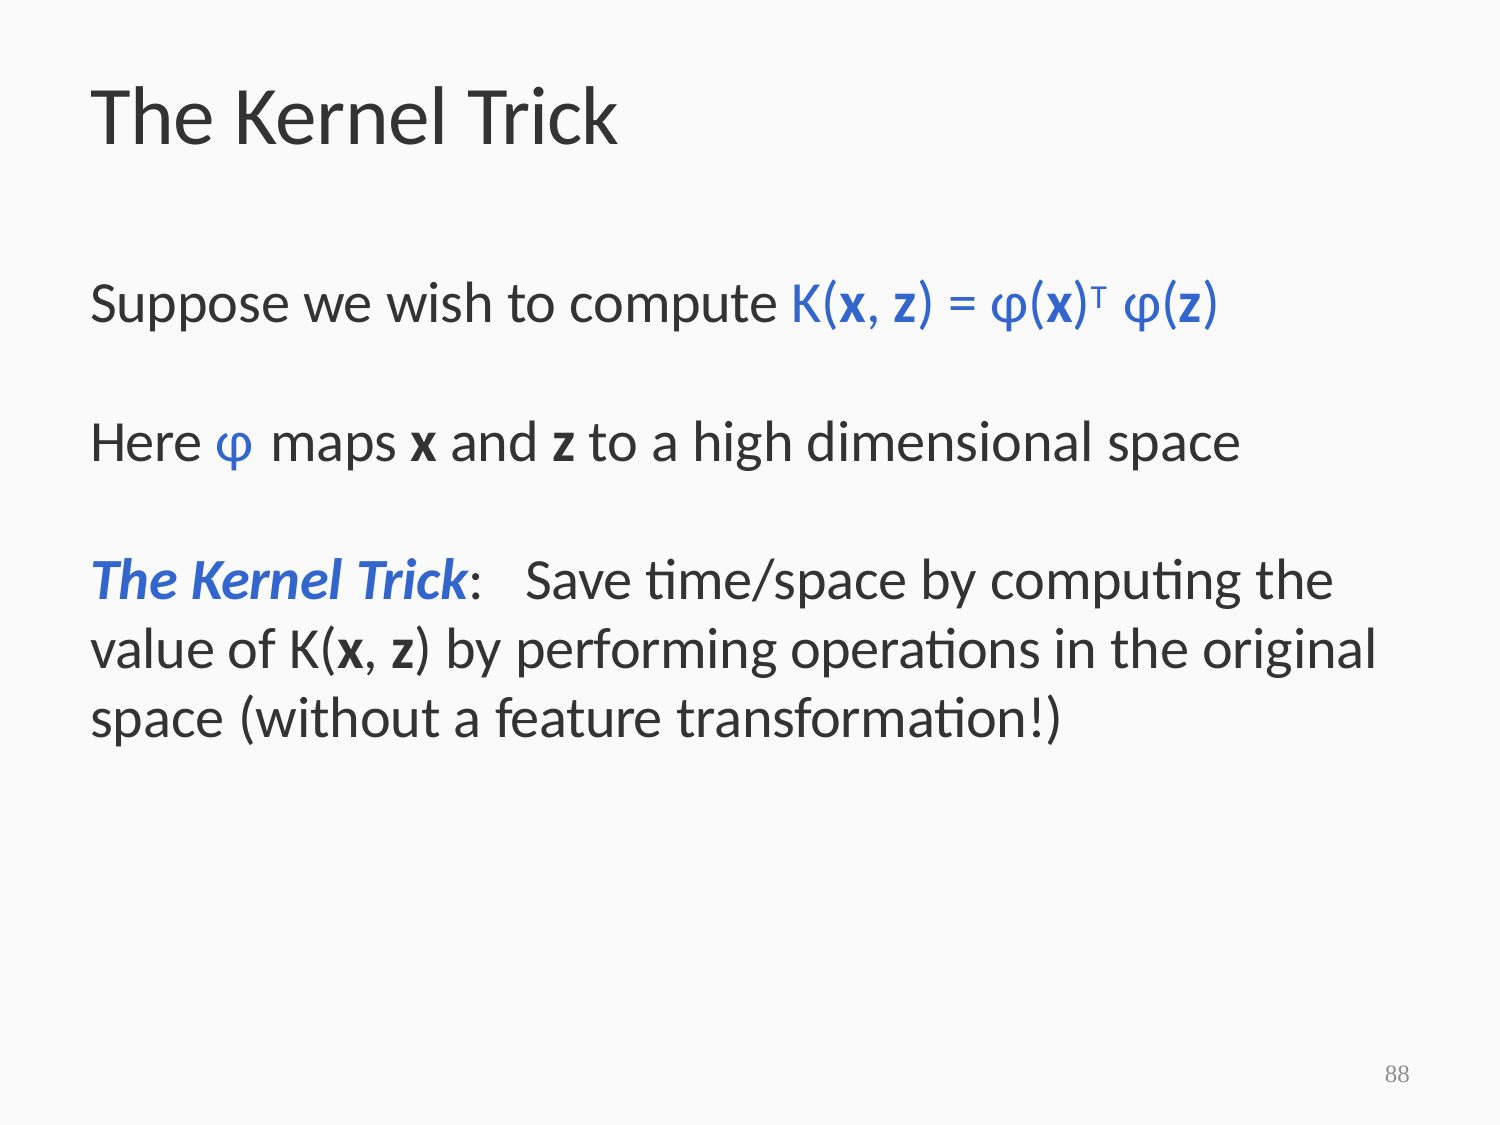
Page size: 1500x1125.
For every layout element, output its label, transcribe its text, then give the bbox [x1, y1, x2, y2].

title The Kernel Trick [87, 59, 629, 250]
text_box Suppose we wish to compute K(x, z) = φ(x)T φ(z) Here φ maps x and z to a high dimensional space The Kernel Trick: Save time/space by computing the value of K(x, z) by performing operations in the original space (without a feature transformation!) [79, 262, 1395, 752]
slide_number 88 [1378, 1057, 1416, 1125]
